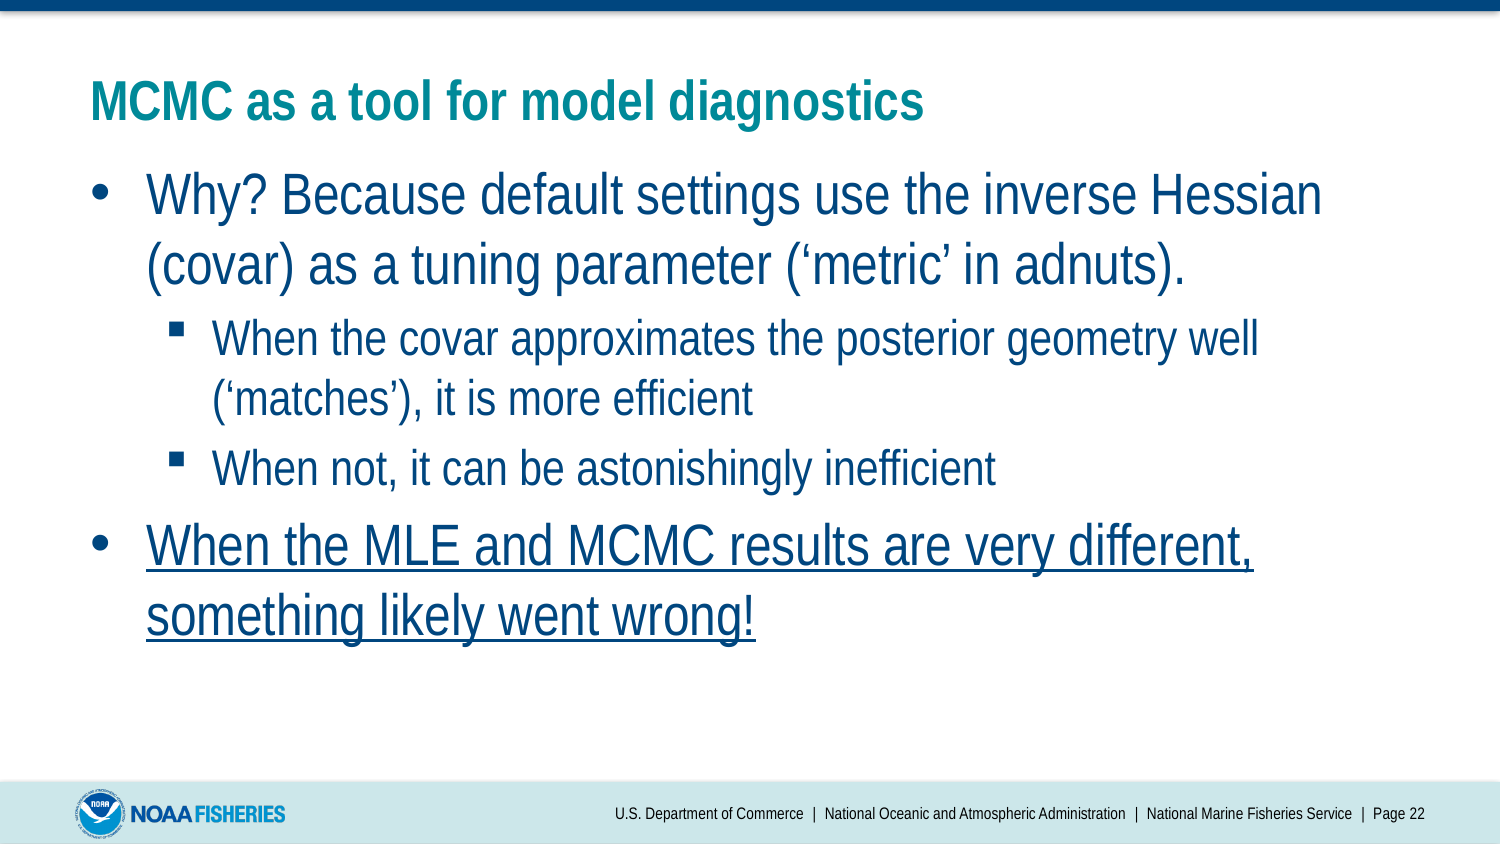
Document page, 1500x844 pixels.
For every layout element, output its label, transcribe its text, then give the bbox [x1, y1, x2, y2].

slide_number U.S. Department of Commerce | National Oceanic and Atmospheric Administration | National Marine Fisheries Service | Page 22 [375, 781, 1425, 844]
picture [75, 789, 285, 839]
title MCMC as a tool for model diagnostics [75, 56, 1425, 140]
picture [268, 809, 277, 819]
list Why? Because default settings use the inverse Hessian (covar) as a tuning parameter (‘metric’ in adnuts). When the covar approximates the posterior geometry well (‘matches’), it is more efficient When not, it can be astonishingly inefficient When the MLE and MCMC results are very different, something likely went wrong! [75, 148, 1425, 752]
